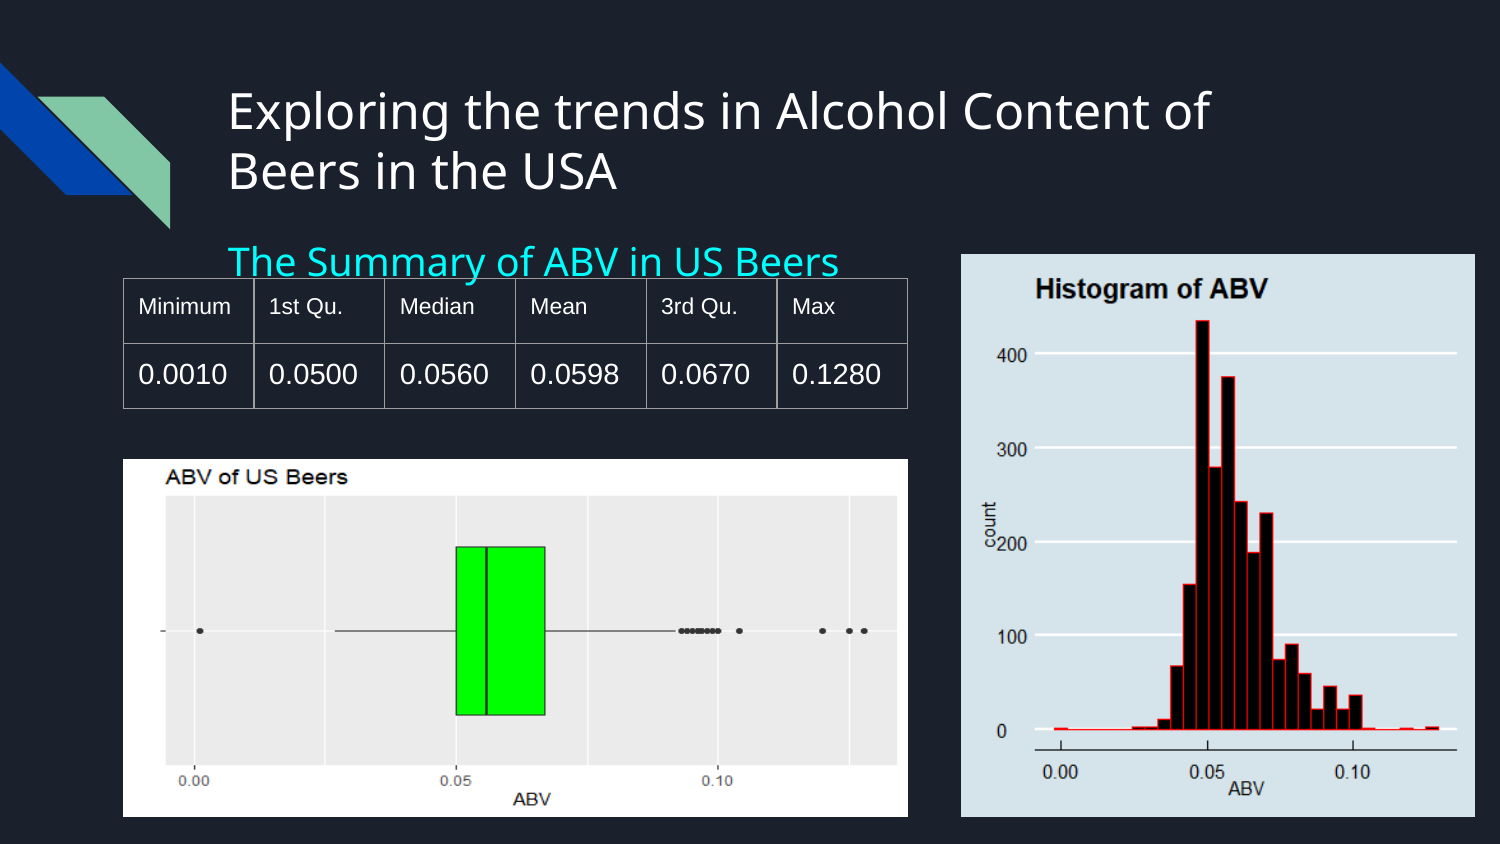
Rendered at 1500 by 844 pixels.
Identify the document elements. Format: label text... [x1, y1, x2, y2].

table_cell 0.0670 [647, 344, 776, 408]
table_header Minimum [124, 279, 253, 343]
picture [961, 253, 1476, 818]
table_header 3rd Qu. [647, 279, 776, 343]
table_header Median [385, 279, 515, 343]
table_cell 0.0598 [516, 344, 646, 408]
table_cell 0.0010 [124, 344, 253, 408]
title Exploring the trends in Alcohol Content of Beers in the USA [212, 64, 1368, 215]
table_cell 0.0560 [385, 344, 515, 408]
table_header Max [778, 279, 907, 343]
table_header 1st Qu. [255, 279, 384, 343]
table_header Mean [516, 279, 646, 343]
picture [123, 459, 909, 818]
list The Summary of ABV in US Beers [212, 214, 998, 693]
table_cell 0.1280 [778, 344, 907, 408]
table_cell 0.0500 [255, 344, 384, 408]
